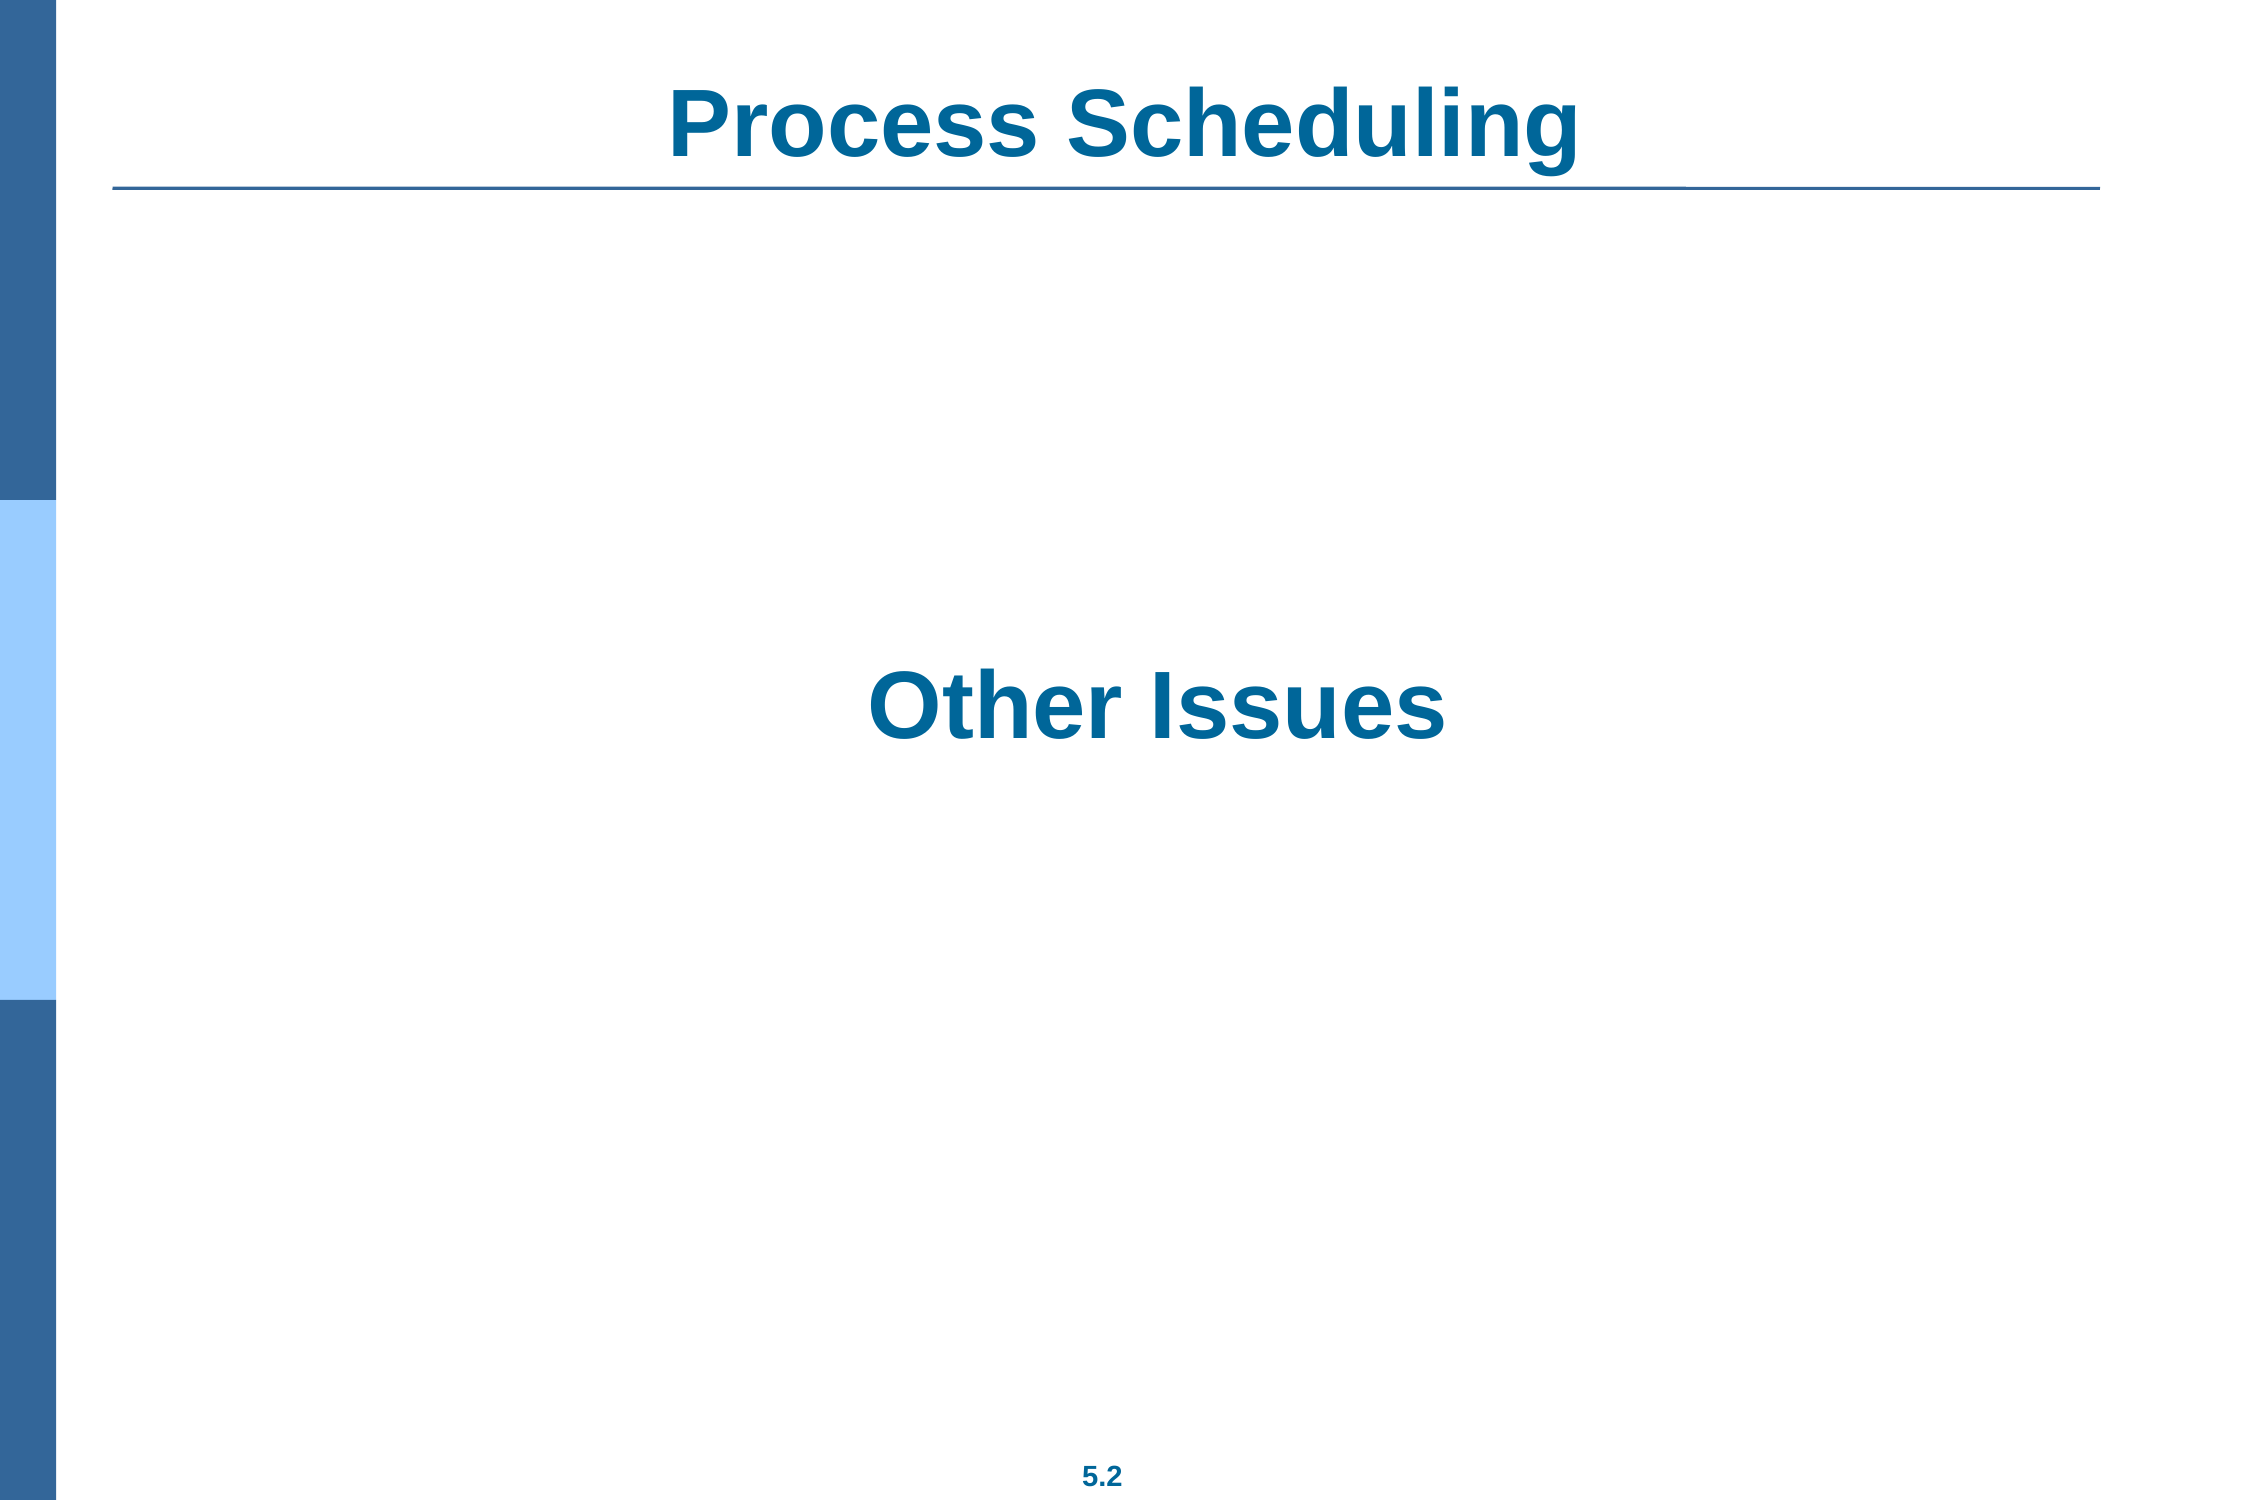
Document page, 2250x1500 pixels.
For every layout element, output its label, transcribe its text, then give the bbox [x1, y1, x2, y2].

title Process Scheduling [112, 60, 2138, 187]
text_box Other Issues [145, 642, 2171, 769]
